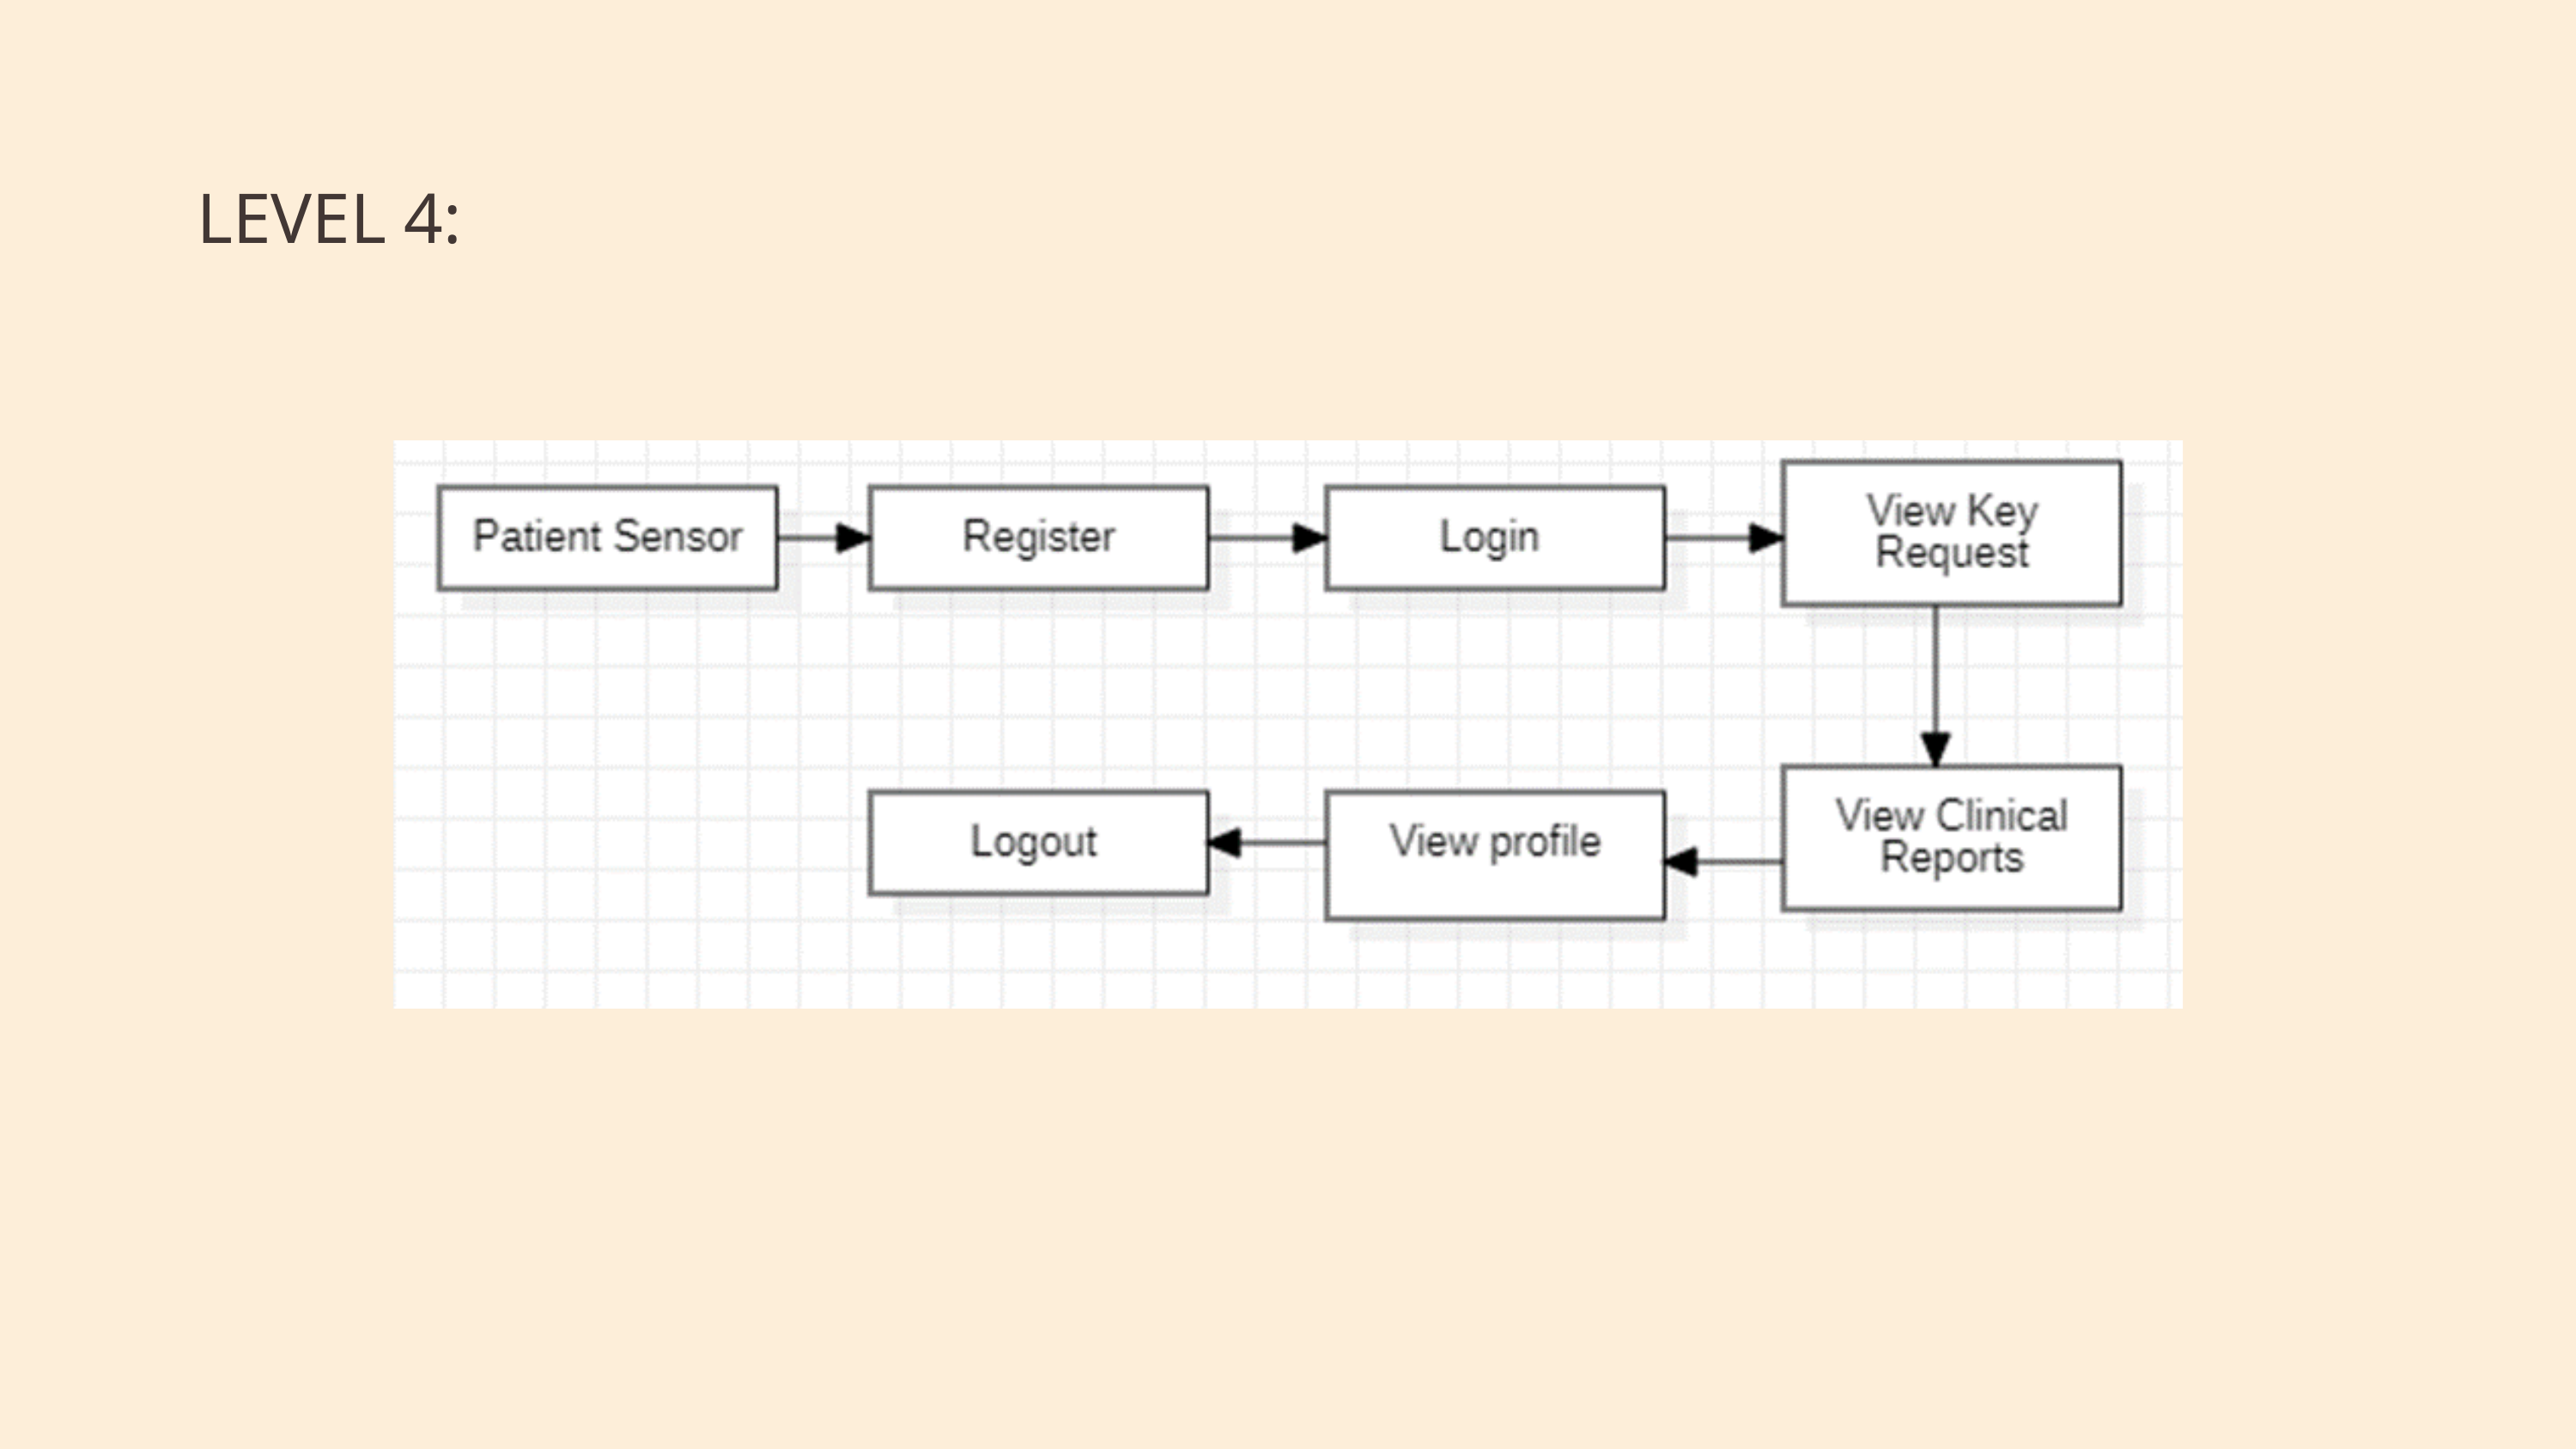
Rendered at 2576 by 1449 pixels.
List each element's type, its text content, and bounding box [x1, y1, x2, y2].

text_box [392, 440, 2184, 1009]
text_box LEVEL 4: [177, 195, 482, 258]
